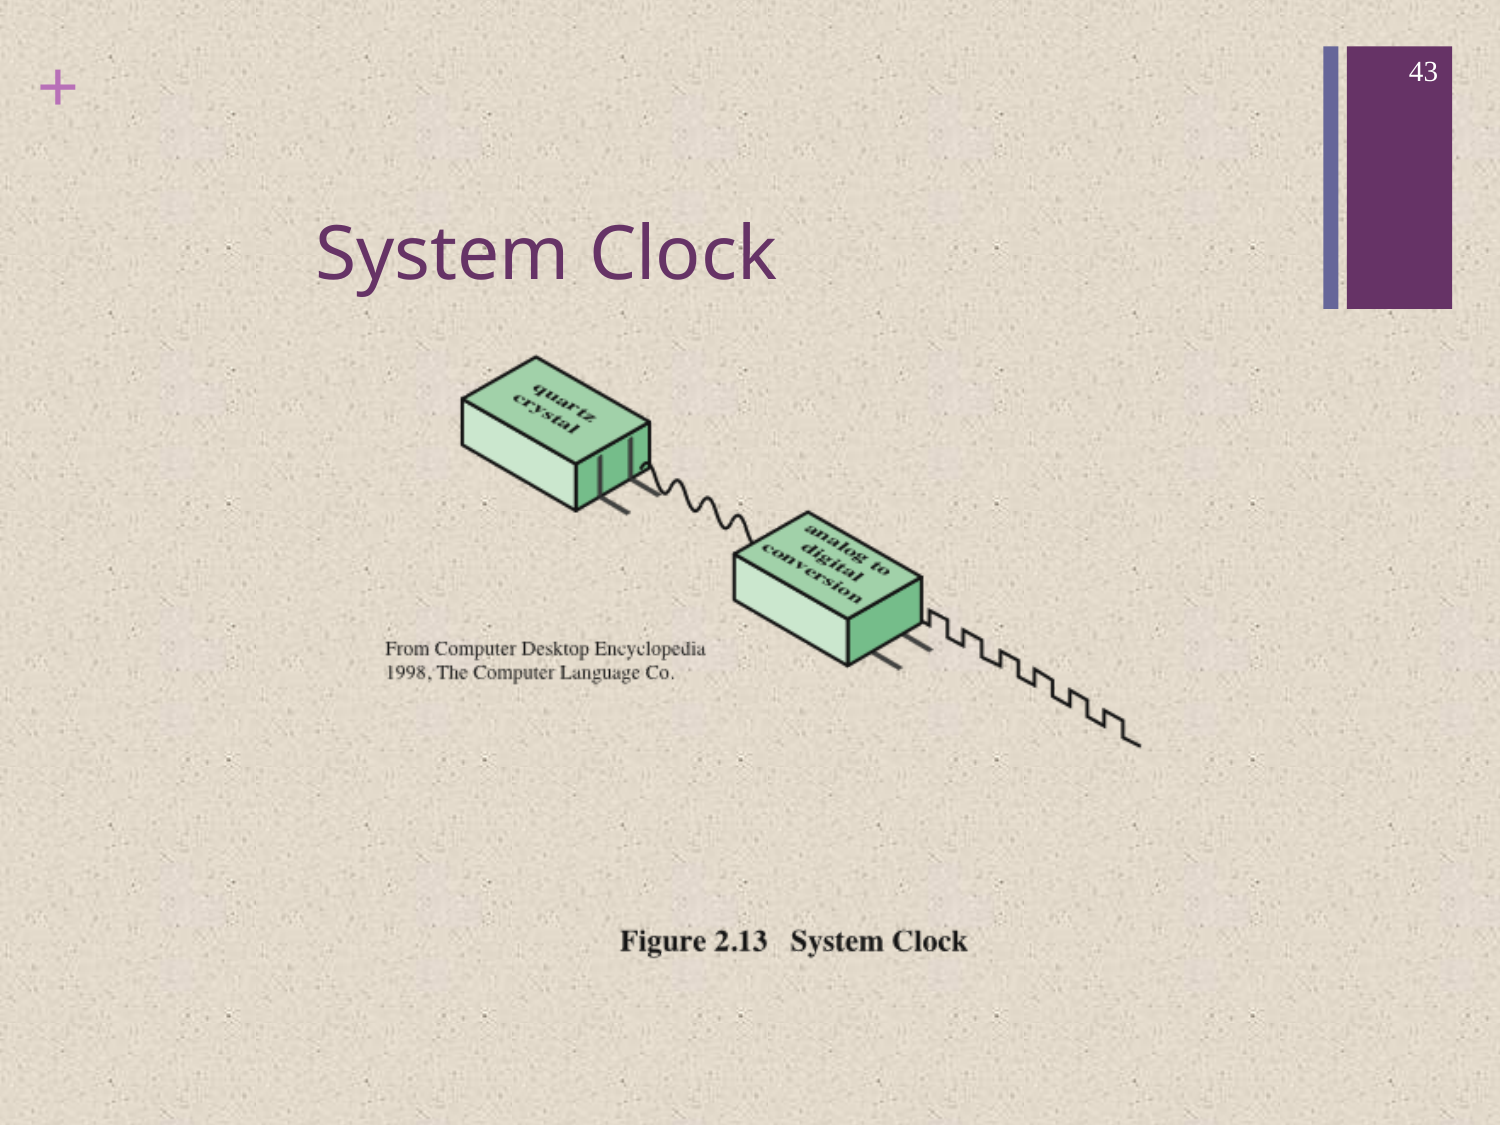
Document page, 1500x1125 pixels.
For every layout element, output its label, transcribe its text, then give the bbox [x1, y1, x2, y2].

picture [0, 0, 1500, 1125]
title System Clock [300, 196, 1230, 335]
slide_number 43 [1362, 39, 1454, 100]
